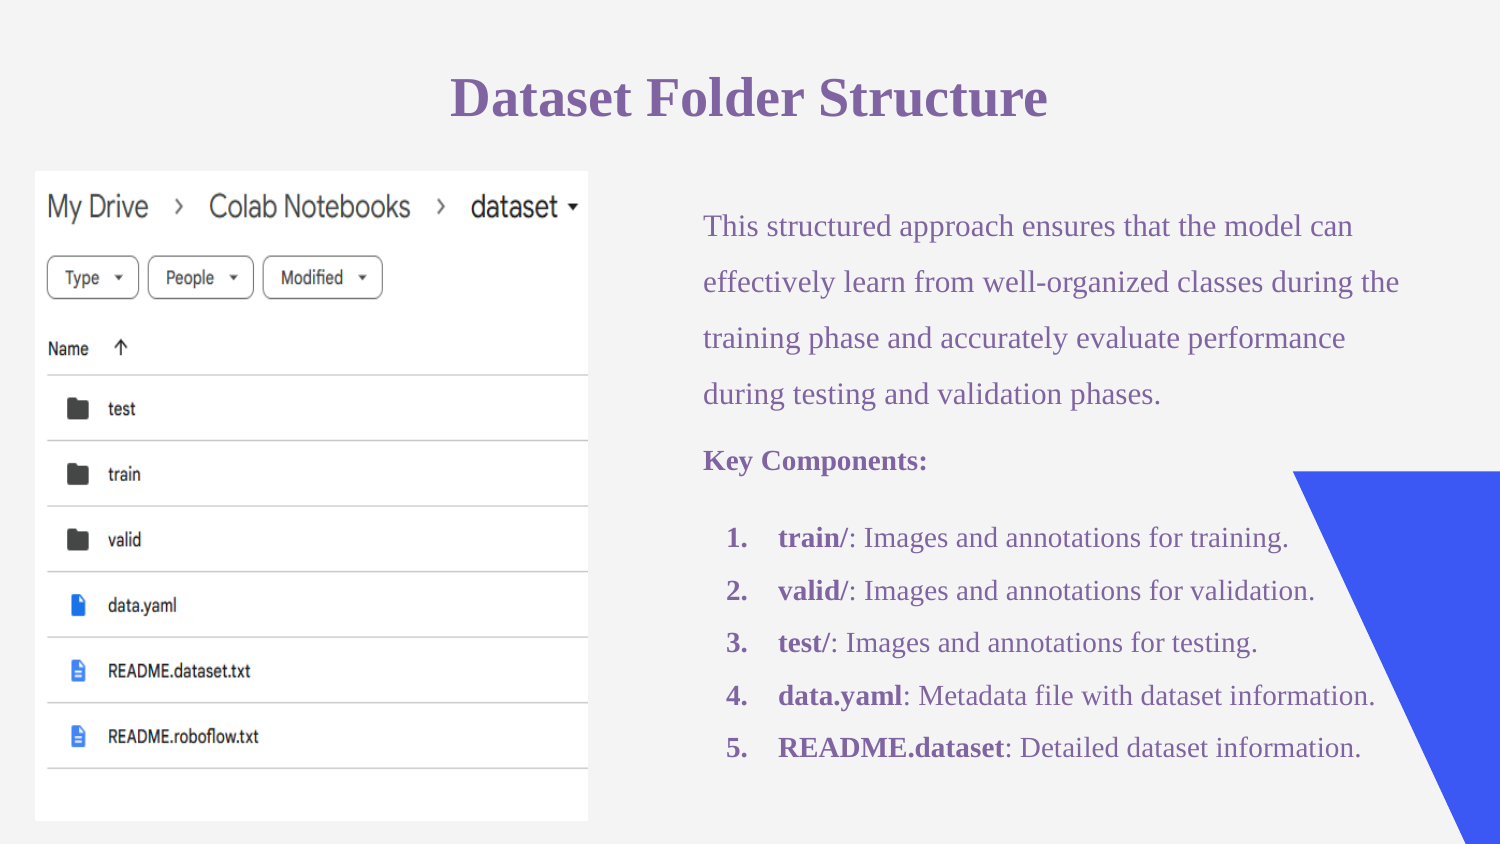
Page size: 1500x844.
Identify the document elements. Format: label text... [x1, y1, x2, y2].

text_box [1292, 471, 1500, 844]
text_box Dataset Folder Structure [302, 45, 1197, 143]
picture [34, 170, 589, 821]
text_box This structured approach ensures that the model can effectively learn from well-organized classes during the training phase and accurately evaluate performance during testing and validation phases. Key Components: train/: Images and annotations for training. valid/: Images and annotations for validation. test/: Images and annotations for testing. data.yaml: Metadata file with dataset information. README.dataset: Detailed dataset information. [688, 171, 1418, 779]
